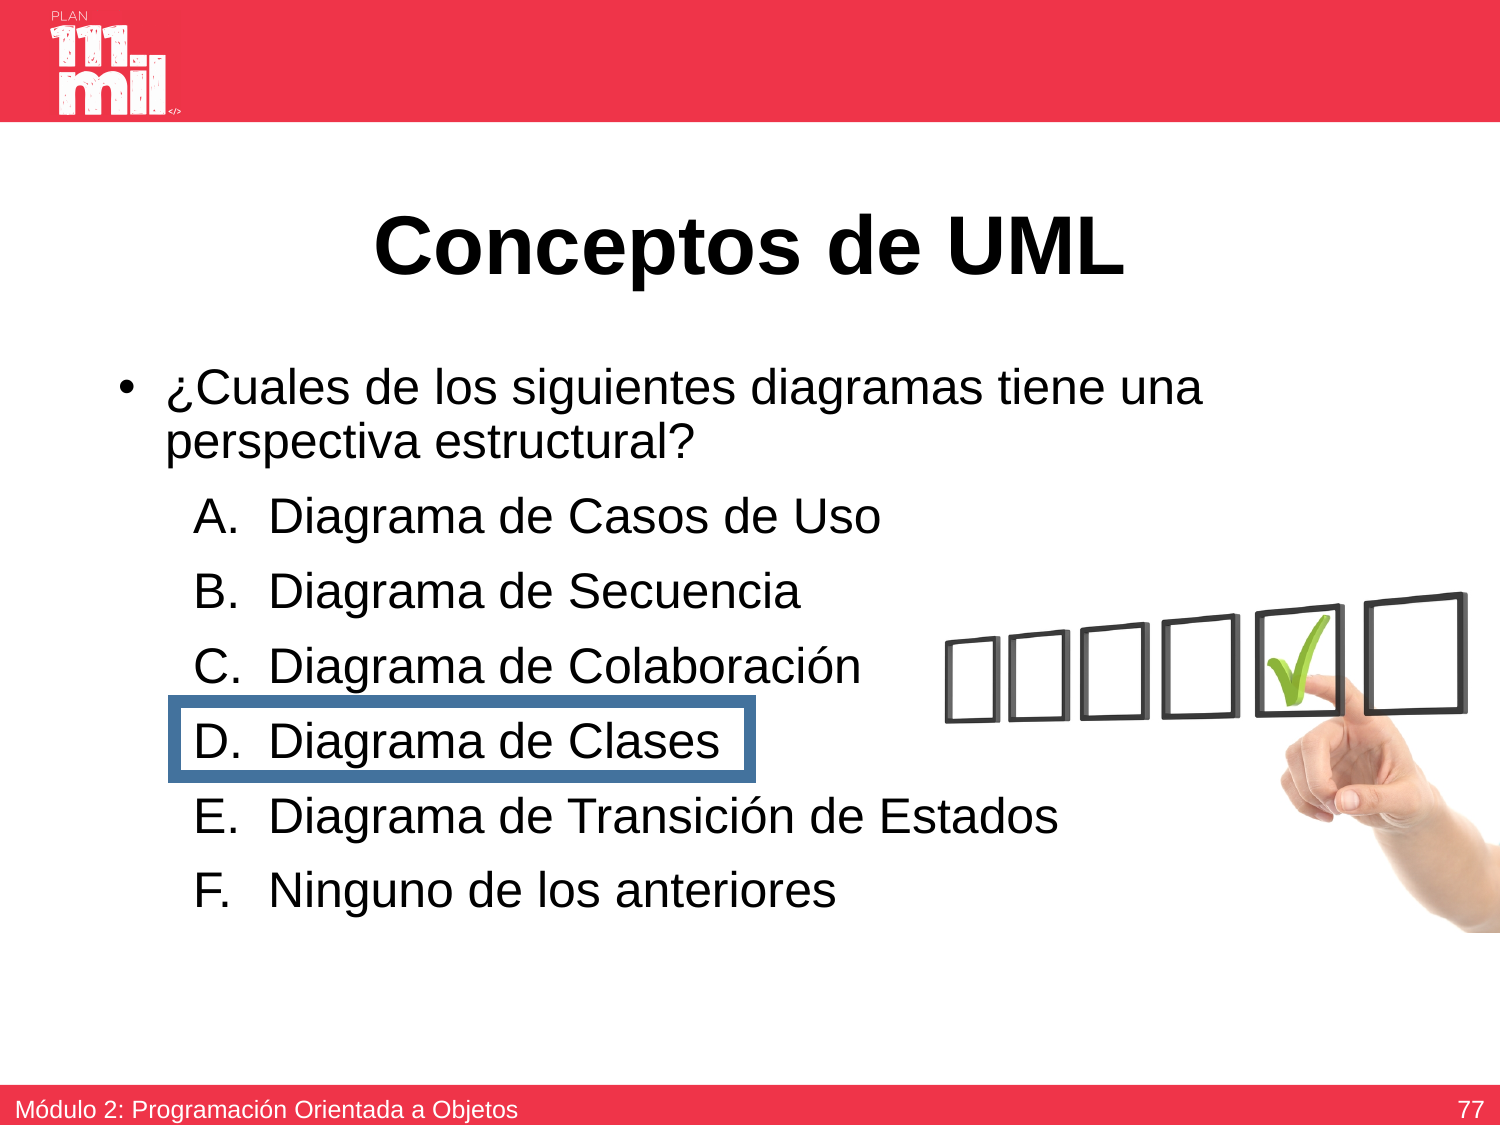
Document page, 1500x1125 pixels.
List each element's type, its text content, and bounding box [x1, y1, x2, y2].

footer Módulo 2: Programación Orientada a Objetos [0, 1078, 606, 1125]
title Conceptos de UML [103, 147, 1397, 348]
text_box [173, 700, 751, 777]
list ¿Cuales de los siguientes diagramas tiene una perspectiva estructural? Diagrama de Casos de Uso Diagrama de Secuencia Diagrama de Colaboración Diagrama de Clases Diagrama de Transición de Estados Ninguno de los anteriores [103, 354, 1397, 1069]
picture [915, 542, 1500, 933]
slide_number 76 [1162, 1078, 1500, 1125]
